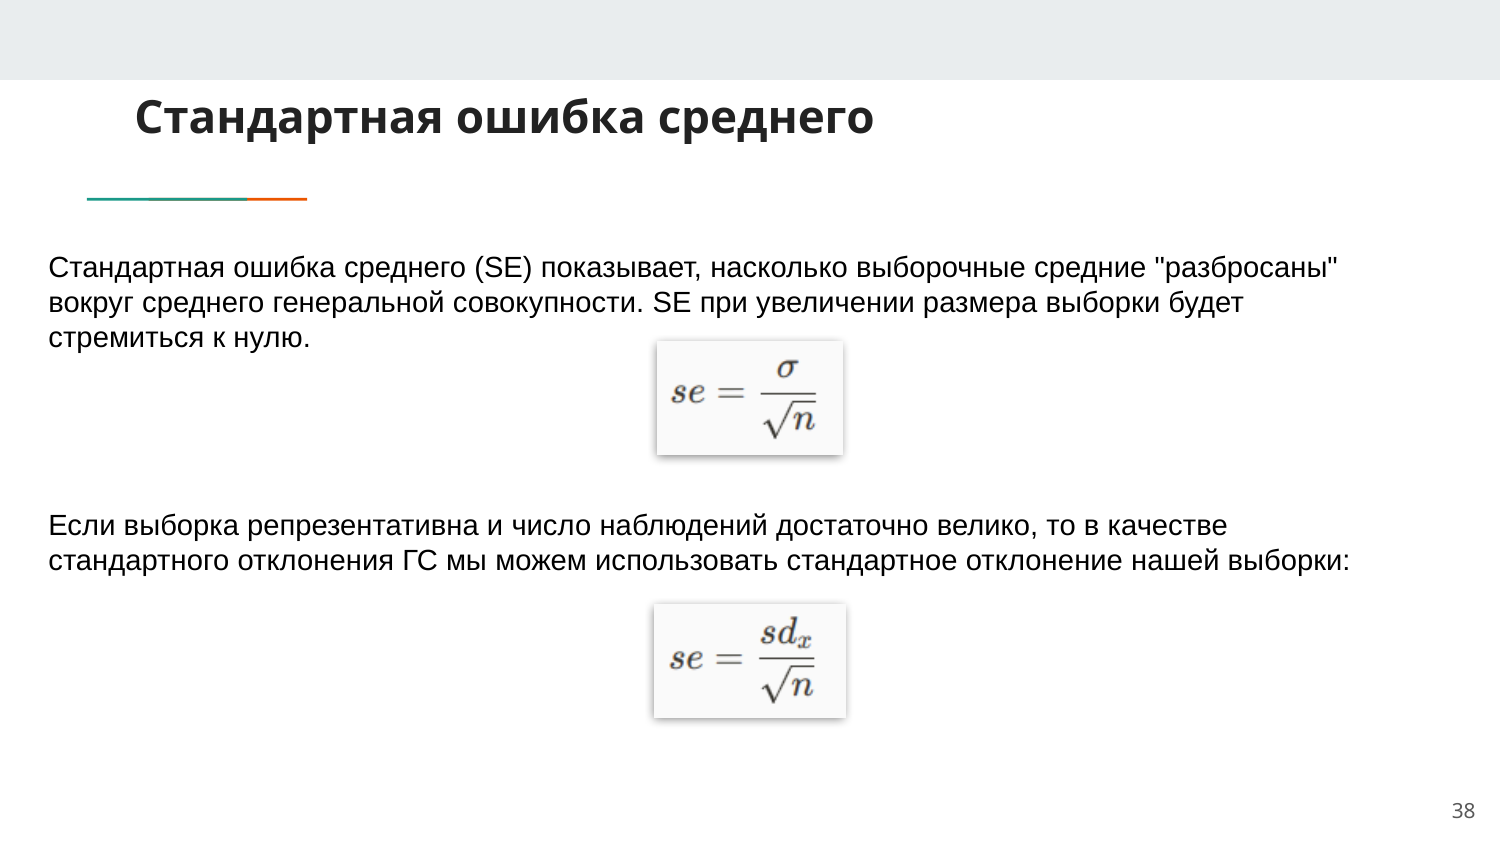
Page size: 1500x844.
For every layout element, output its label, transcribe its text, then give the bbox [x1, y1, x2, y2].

picture [654, 604, 846, 718]
slide_number ‹#› [1400, 779, 1491, 844]
text_box Стандартная ошибка среднего (SE) показывает, насколько выборочные средние "разбросаны" вокруг среднего генеральной совокупности. SE при увеличении размера выборки будет стремиться к нулю. [33, 233, 1358, 369]
text_box Если выборка репрезентативна и число наблюдений достаточно велико, то в качестве стандартного отклонения ГС мы можем использовать стандартное отклонение нашей выборки: [33, 491, 1434, 592]
title Стандартная ошибка среднего [119, 72, 1381, 161]
picture [657, 341, 843, 455]
